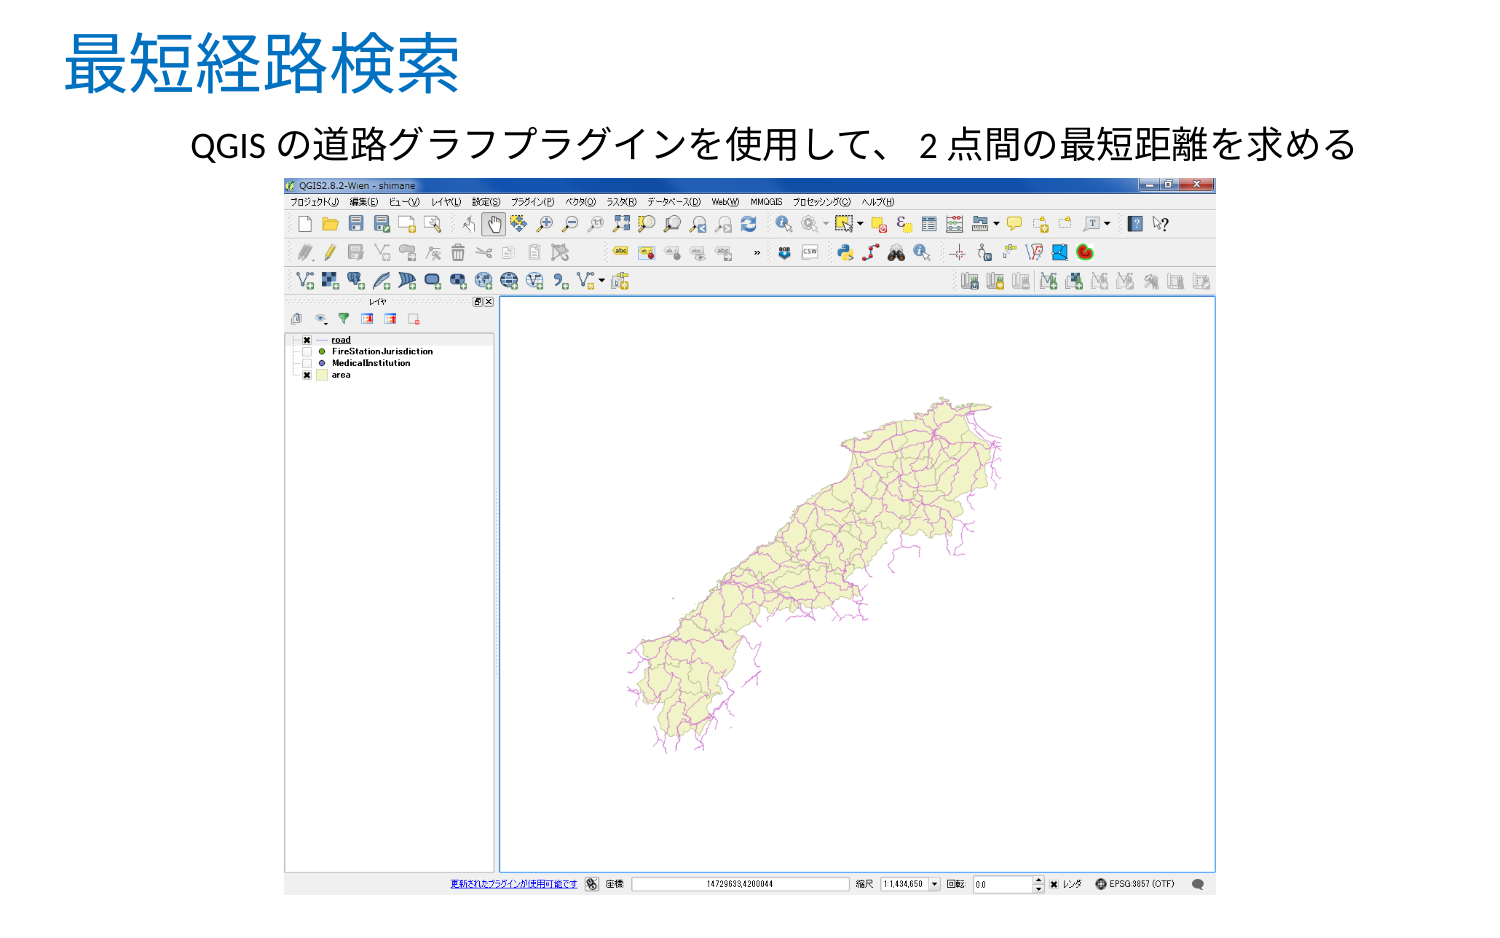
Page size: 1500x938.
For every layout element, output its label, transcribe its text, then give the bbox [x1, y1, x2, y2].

picture [284, 178, 1216, 895]
text_box QGISの道路グラフプラグインを使用して、2点間の最短距離を求める [175, 113, 1375, 174]
title 最短経路検索 [47, 25, 1342, 109]
